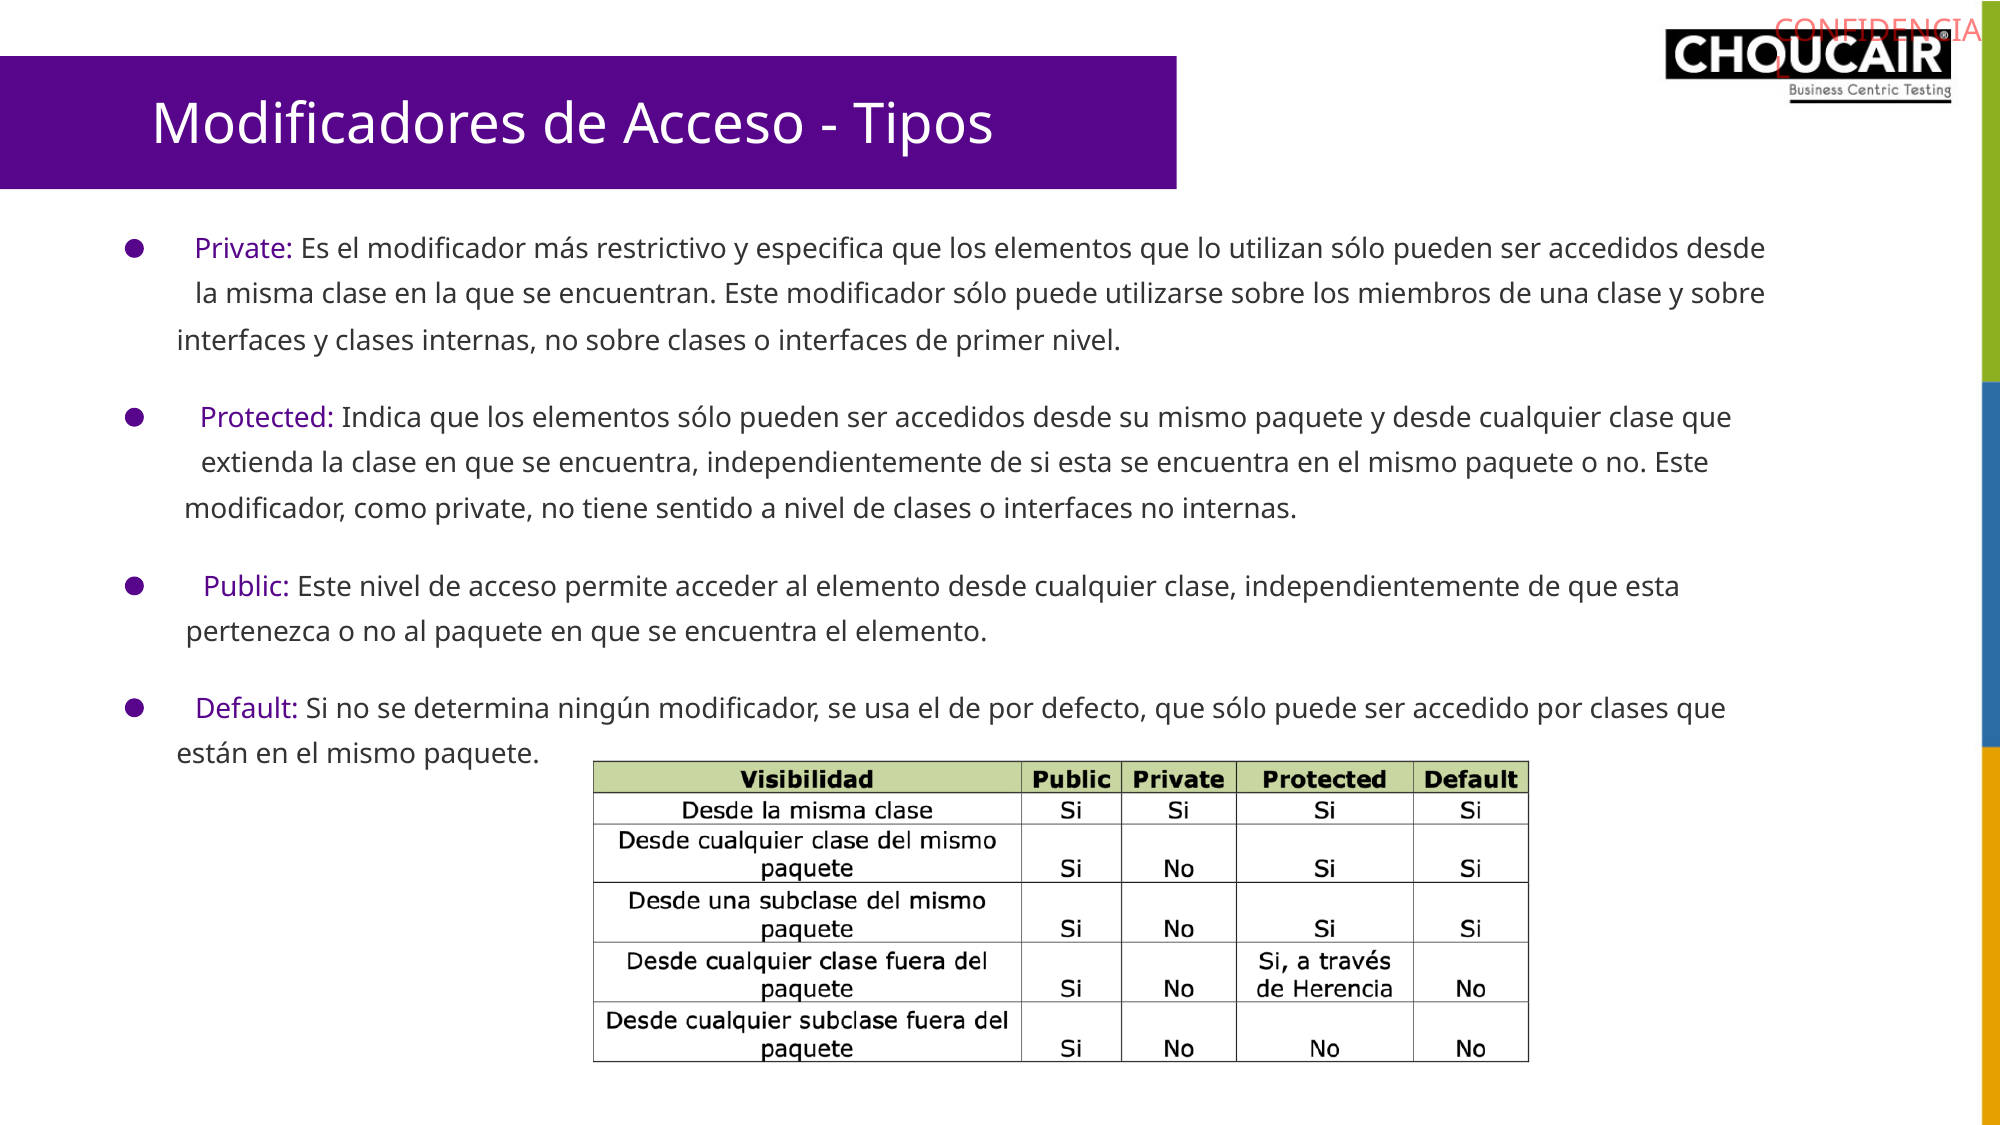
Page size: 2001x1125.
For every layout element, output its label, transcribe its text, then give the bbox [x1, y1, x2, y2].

text_box extienda la clase en que se encuentra, independientemente de si esta se encuentra en el mismo paquete o no. Este [200, 444, 1711, 479]
text_box Private: Es el modiﬁcador más restrictivo y especiﬁca que los elementos que lo utilizan sólo pueden ser accedidos desde [194, 230, 1768, 265]
text_box [0, 56, 1177, 190]
text_box [124, 698, 144, 718]
text_box interfaces y clases internas, no sobre clases o interfaces de primer nivel. [176, 322, 1123, 357]
text_box pertenezca o no al paquete en que se encuentra el elemento. [185, 613, 989, 648]
text_box Public: Este nivel de acceso permite acceder al elemento desde cualquier clase, independientemente de que esta [203, 568, 1683, 602]
text_box [124, 407, 144, 427]
text_box la misma clase en la que se encuentran. Este modiﬁcador sólo puede utilizarse sobre los miembros de una clase y sobre [195, 275, 1768, 310]
text_box Protected: Indica que los elementos sólo pueden ser accedidos desde su mismo paquete y desde cualquier clase que [199, 399, 1734, 434]
text_box [124, 576, 144, 596]
text_box Default: Si no se determina ningún modiﬁcador, se usa el de por defecto, que sólo puede ser accedido por clases que [195, 690, 1729, 724]
text_box Modificadores de Acceso - Tipos [151, 87, 995, 156]
picture [0, 0, 2000, 1125]
text_box modiﬁcador, como private, no tiene sentido a nivel de clases o interfaces no internas. [184, 489, 1300, 524]
text_box están en el mismo paquete. [176, 735, 541, 770]
text_box [124, 238, 144, 258]
